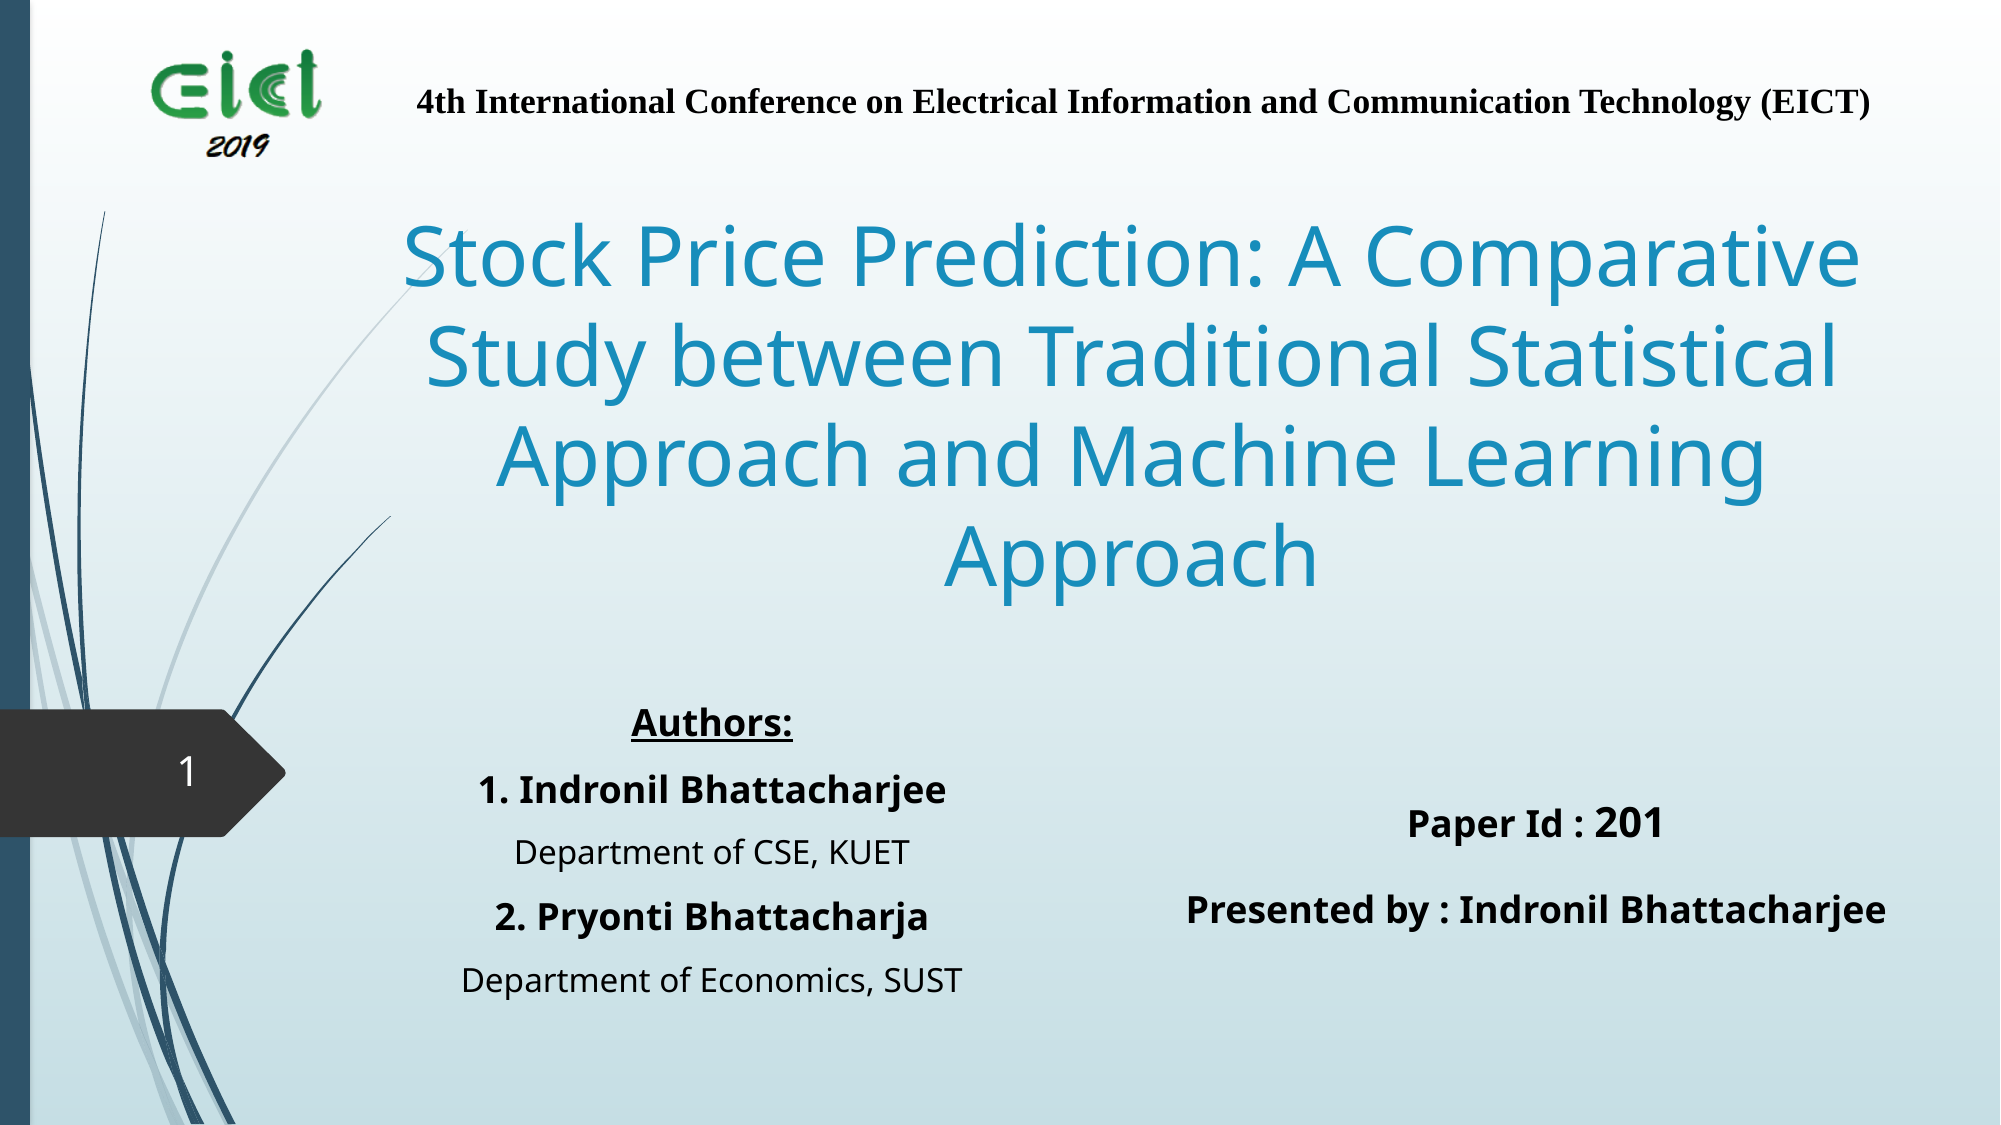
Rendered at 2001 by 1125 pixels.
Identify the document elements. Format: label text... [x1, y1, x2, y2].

subtitle Authors: 1. Indronil Bhattacharjee Department of CSE, KUET 2. Pryonti Bhattacharja Department of Economics, SUST [338, 668, 1086, 1080]
title Stock Price Prediction: A Comparative Study between Traditional Statistical Approach and Machine Learning Approach [371, 151, 1895, 611]
picture [136, 0, 339, 203]
text_box Paper Id : 201 Presented by : Indronil Bhattacharjee [1145, 788, 1928, 984]
text_box 4th International Conference on Electrical Information and Communication Technology (EICT) [343, 70, 1950, 128]
slide_number 1 [87, 743, 216, 803]
